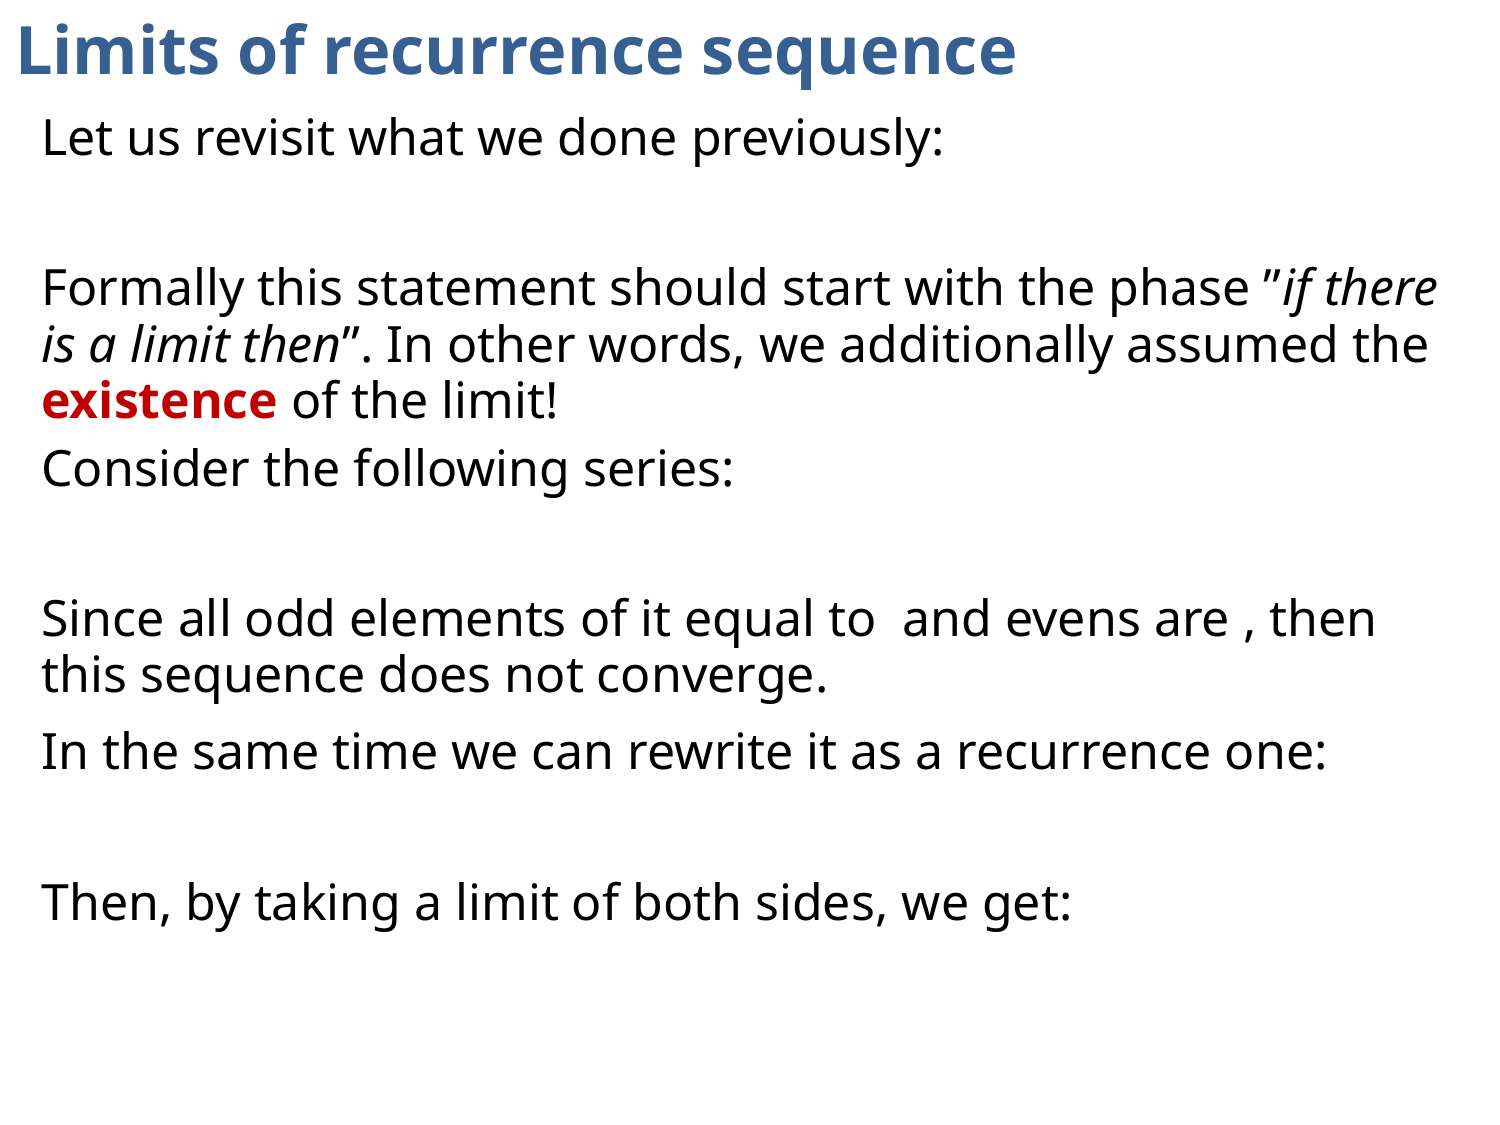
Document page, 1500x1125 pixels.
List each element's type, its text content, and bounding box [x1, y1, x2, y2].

title Limits of recurrence sequence [0, 0, 1500, 102]
